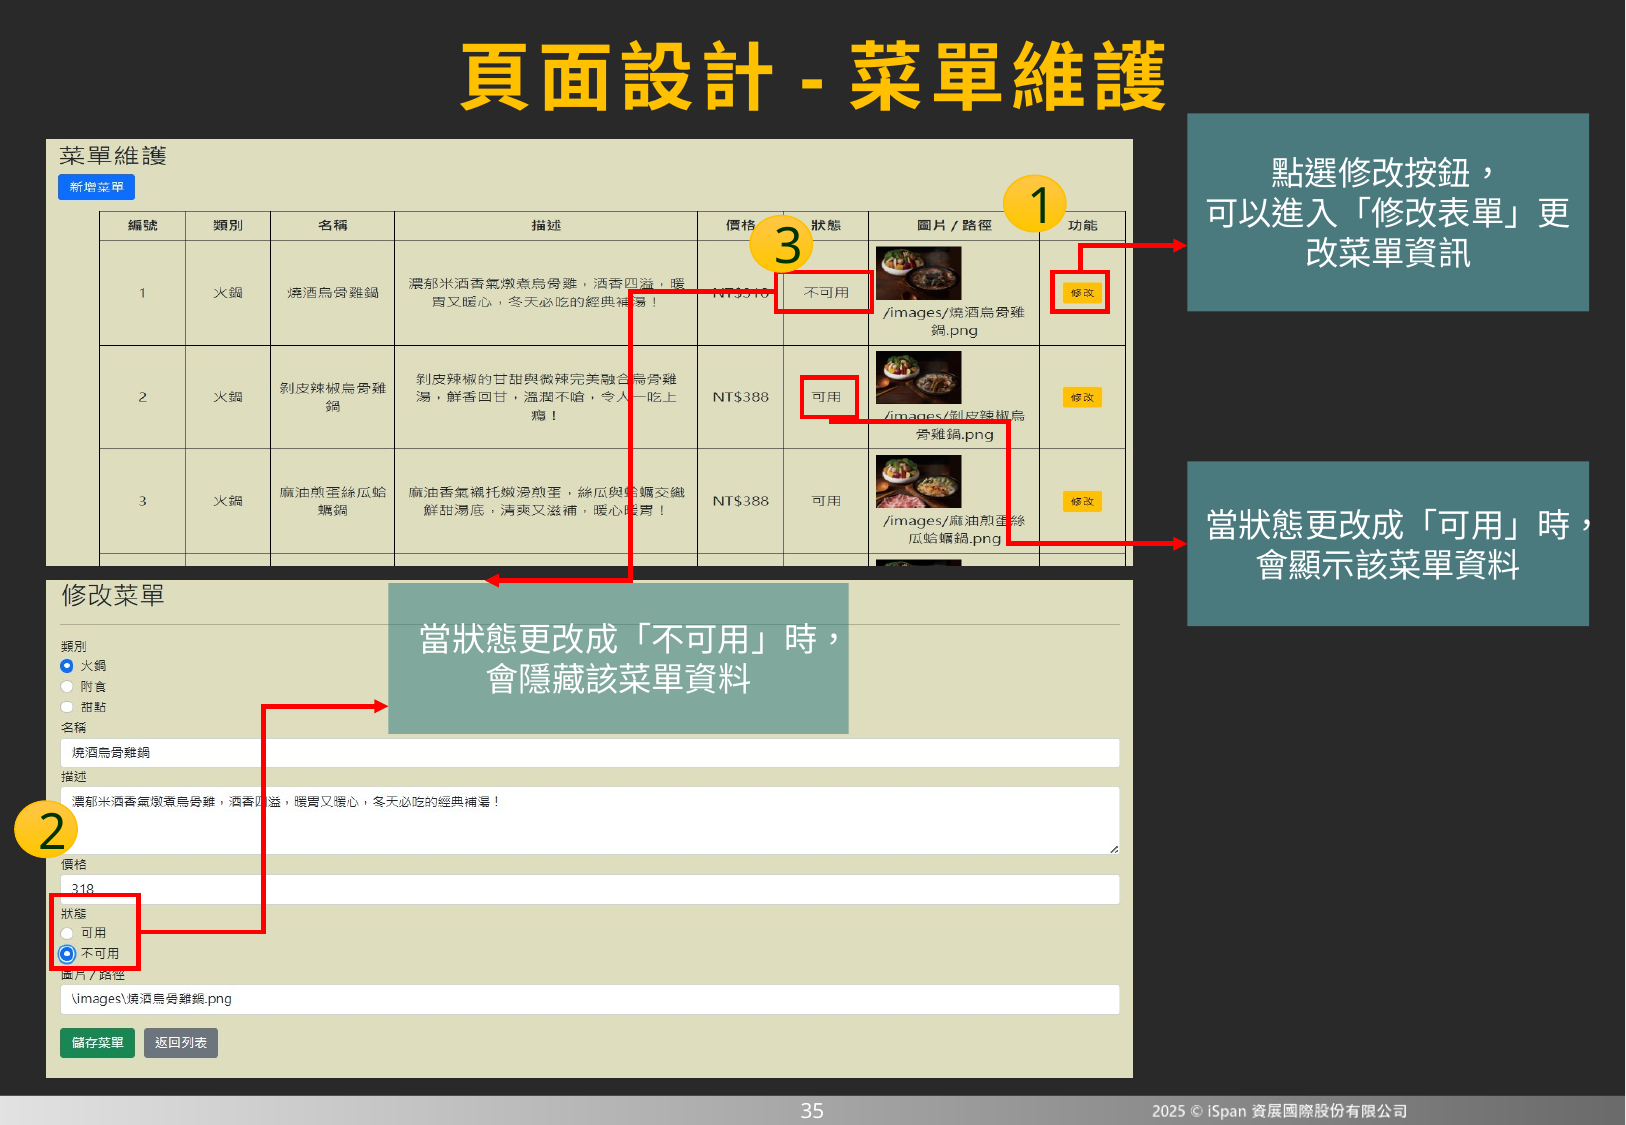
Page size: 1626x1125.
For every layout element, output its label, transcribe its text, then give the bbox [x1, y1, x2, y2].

picture [0, 0, 1626, 1125]
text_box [829, 421, 1188, 544]
text_box 當狀態更改成「可用」時，會顯示該菜單資料 [1187, 461, 1590, 627]
text_box 點選修改按鈕， 可以進入「修改表單」更改菜單資訊 [1187, 113, 1590, 312]
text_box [138, 706, 389, 932]
text_box 2 [14, 801, 46, 858]
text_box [484, 291, 777, 581]
title 頁面設計-菜單維護 [103, 11, 1522, 138]
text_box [1120, 205, 1148, 313]
